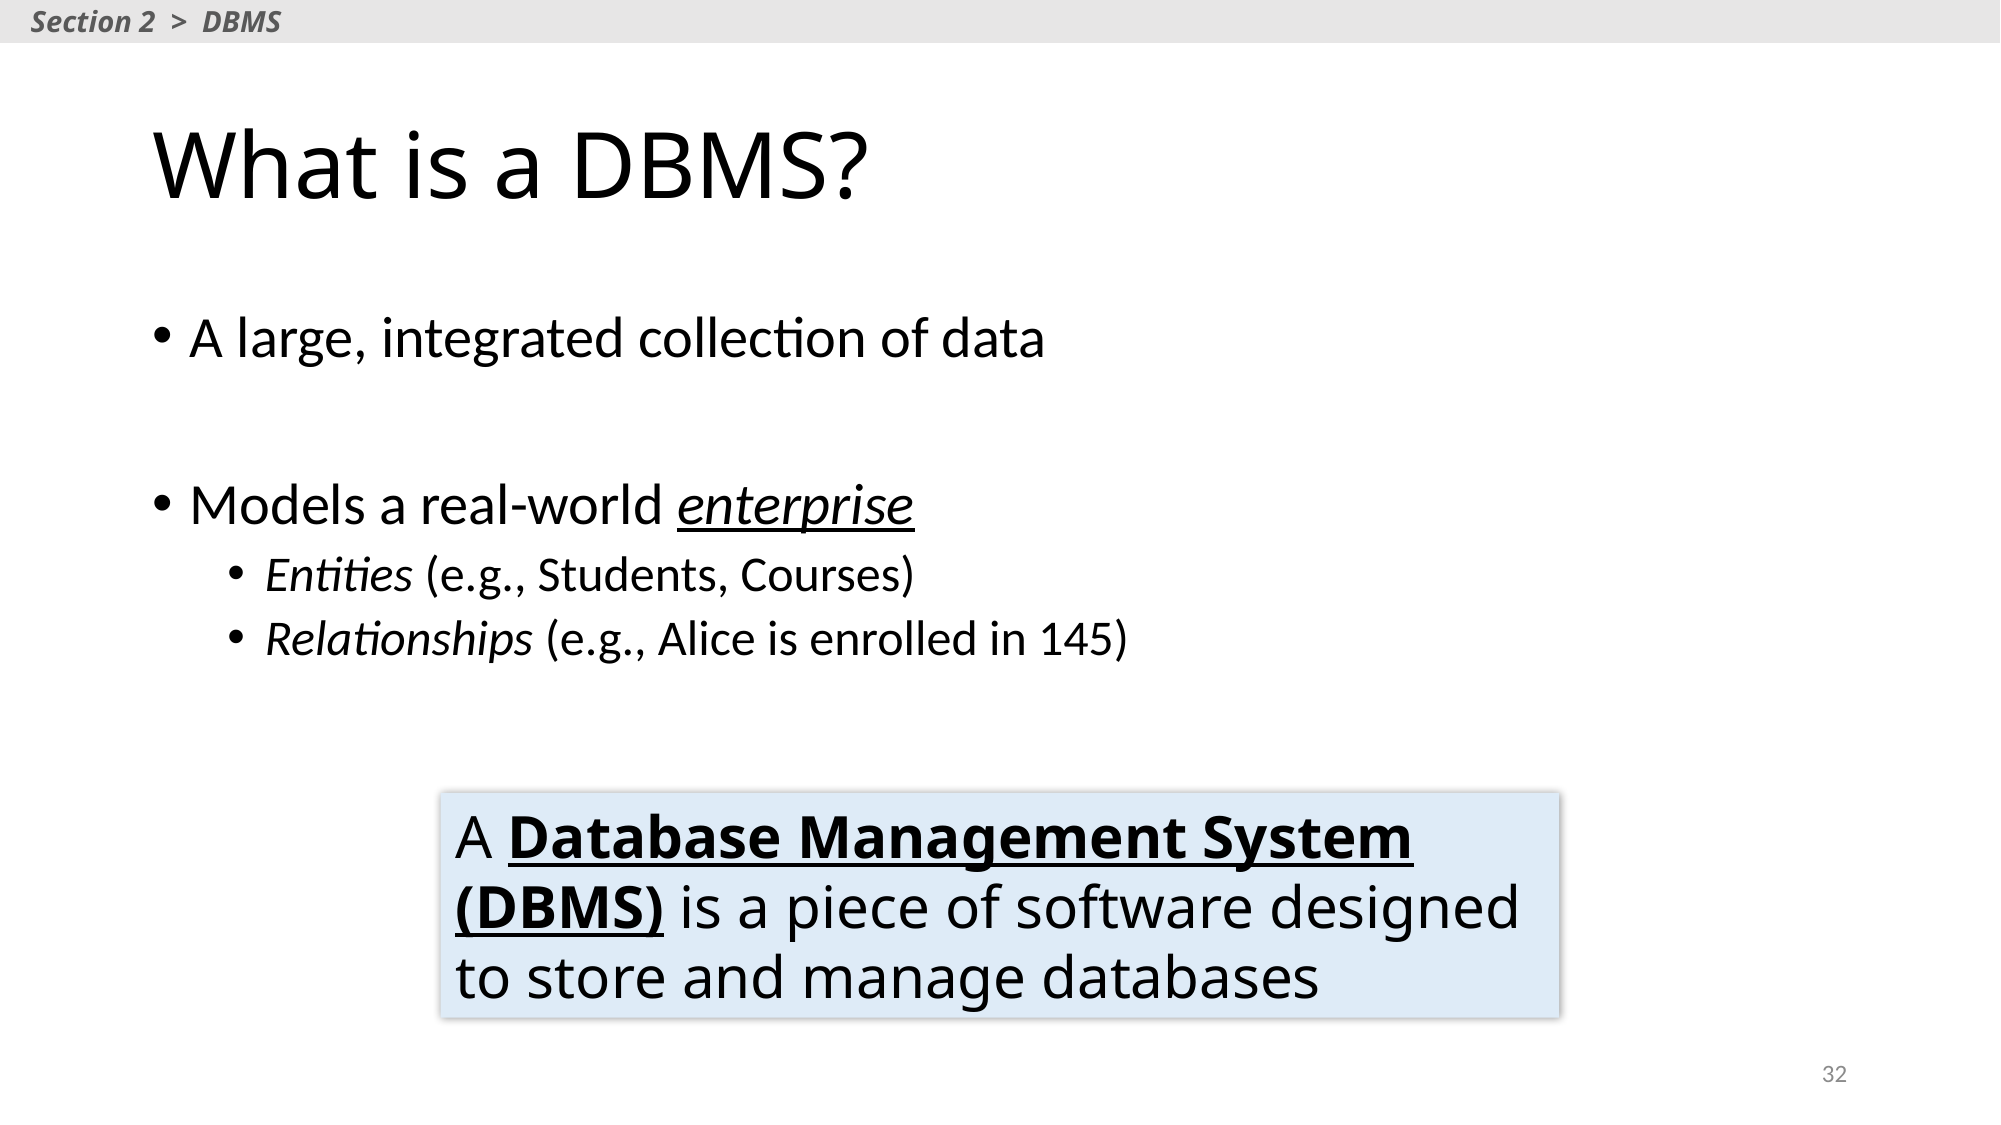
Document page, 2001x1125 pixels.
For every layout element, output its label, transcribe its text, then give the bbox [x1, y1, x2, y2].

text_box A Database Management System (DBMS) is a piece of software designed to store and manage databases [440, 792, 1560, 1018]
list A large, integrated collection of data Models a real-world enterprise Entities (e.g., Students, Courses) Relationships (e.g., Alice is enrolled in 145) [137, 299, 1863, 1014]
title What is a DBMS? [137, 59, 1863, 278]
slide_number 32 [1412, 1042, 1863, 1103]
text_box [0, 0, 2000, 47]
